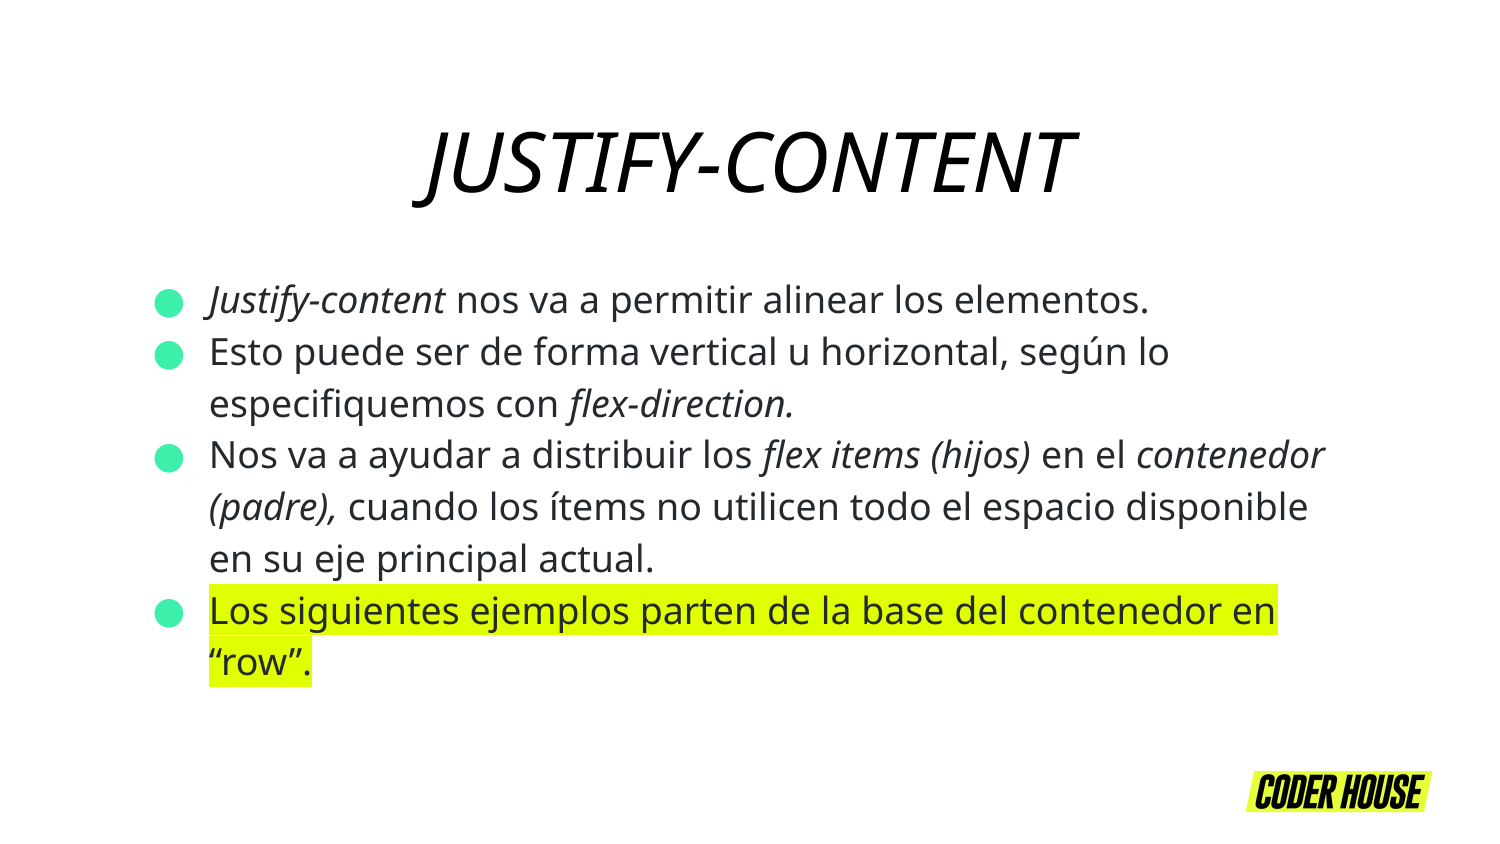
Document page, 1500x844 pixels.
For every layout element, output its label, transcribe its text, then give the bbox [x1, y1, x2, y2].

picture [1241, 764, 1437, 819]
text_box JUSTIFY-CONTENT [165, 79, 1334, 194]
text_box Justify-content nos va a permitir alinear los elementos. Esto puede ser de forma vertical u horizontal, según lo especifiquemos con flex-direction. Nos va a ayudar a distribuir los flex items (hijos) en el contenedor (padre), cuando los ítems no utilicen todo el espacio disponible en su eje principal actual. Los siguientes ejemplos parten de la base del contenedor en “row”. [119, 254, 1380, 747]
